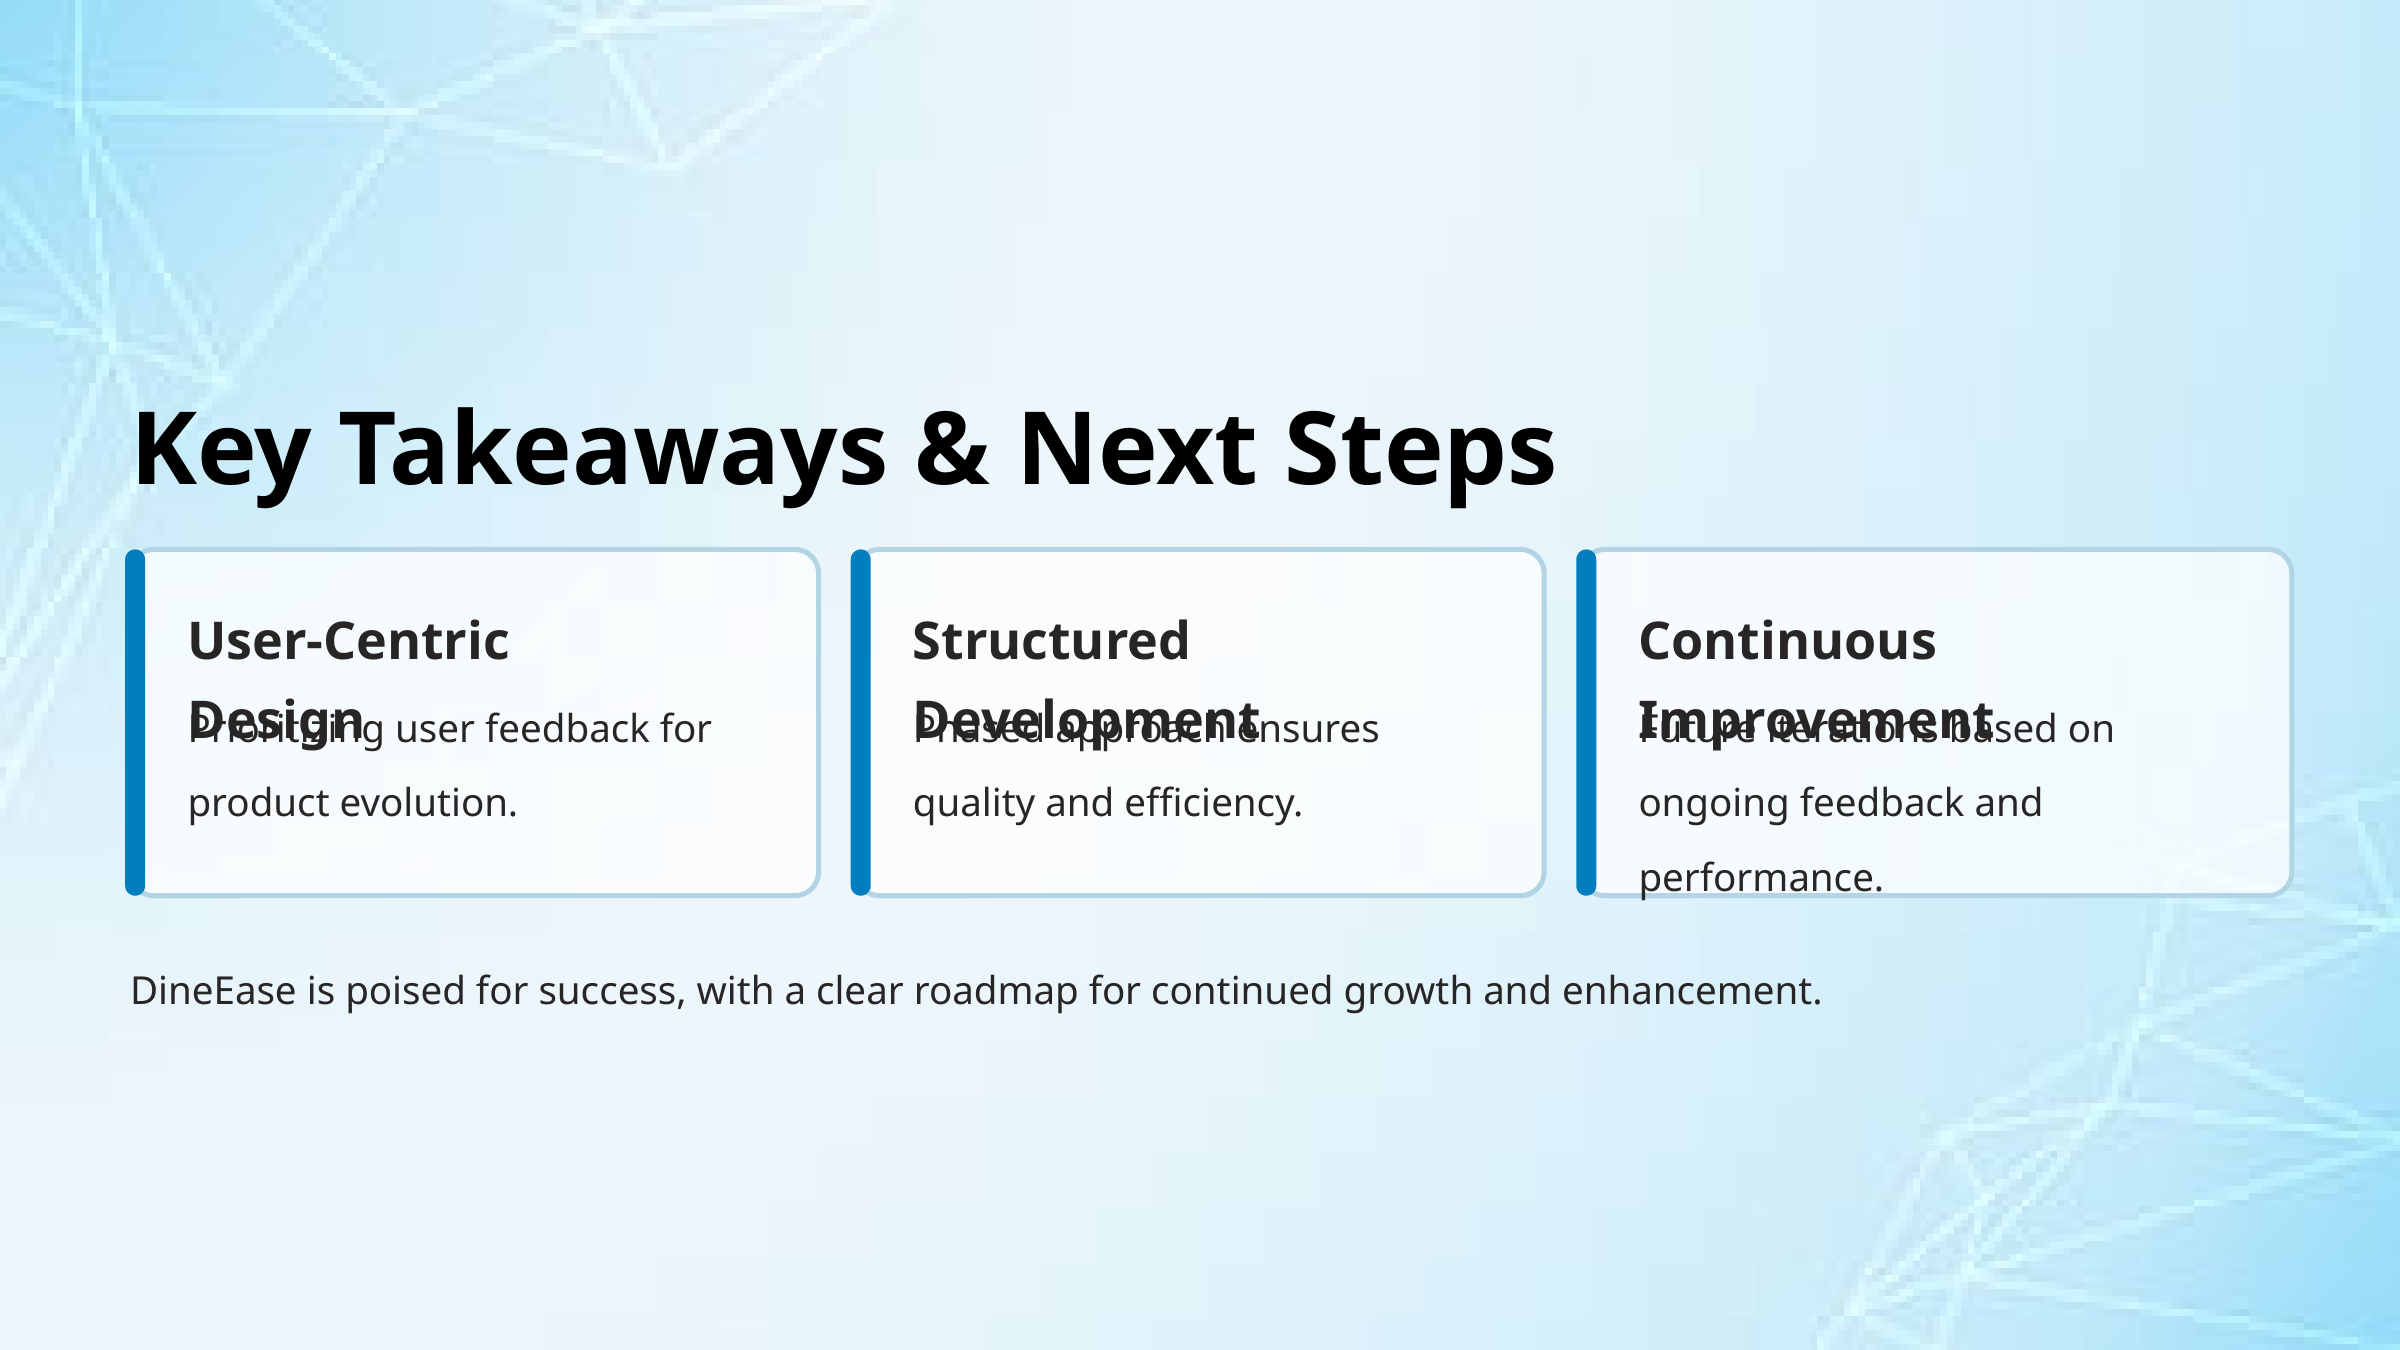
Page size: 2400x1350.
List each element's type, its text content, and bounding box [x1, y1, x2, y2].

text_box Continuous Improvement [1638, 591, 2270, 653]
text_box User-Centric Design [187, 591, 676, 653]
text_box Future iterations based on ongoing feedback and performance. [1638, 674, 2228, 854]
text_box DineEase is poised for success, with a clear roadmap for continued growth and enhancement. [130, 937, 2270, 998]
text_box [125, 549, 146, 896]
text_box [1576, 549, 1597, 896]
text_box [850, 549, 871, 896]
text_box Phased approach ensures quality and efficiency. [912, 674, 1502, 794]
text_box [868, 549, 1545, 896]
picture [0, 0, 2400, 1350]
text_box Structured Development [912, 591, 1534, 653]
text_box Key Takeaways & Next Steps [130, 352, 1754, 475]
text_box [143, 549, 819, 896]
text_box Prioritizing user feedback for product evolution. [187, 674, 777, 794]
text_box [1594, 549, 2292, 896]
